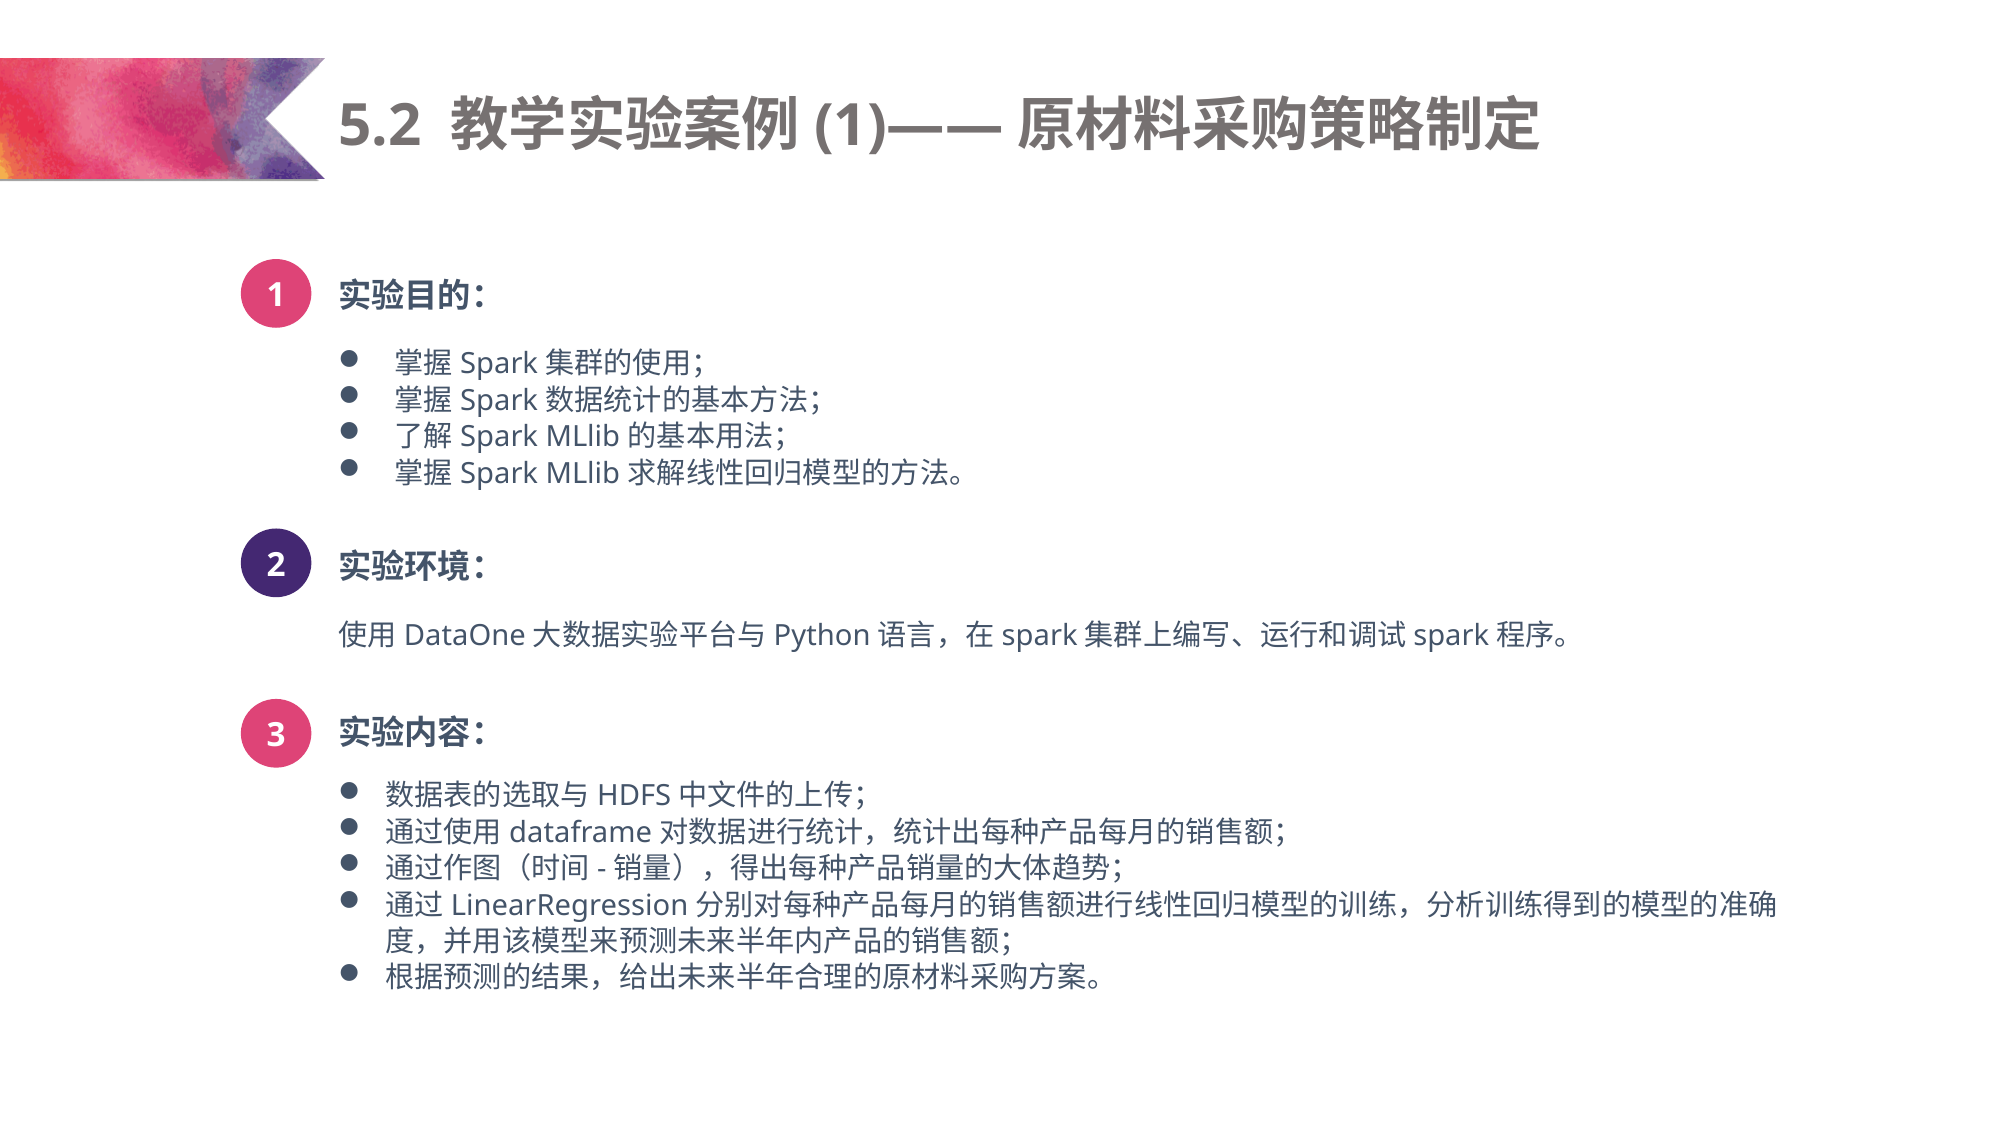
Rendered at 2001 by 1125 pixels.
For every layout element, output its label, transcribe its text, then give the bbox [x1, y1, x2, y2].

text_box 使用DataOne大数据实验平台与Python语言，在spark集群上编写、运行和调试spark程序。 [323, 607, 1805, 659]
picture [0, 58, 326, 179]
text_box 掌握Spark集群的使用； 掌握Spark数据统计的基本方法； 了解Spark MLlib的基本用法； 掌握Spark MLlib求解线性回归模型的方法。 [323, 335, 1805, 497]
text_box 实验内容： [323, 704, 826, 759]
text_box 实验目的： [323, 266, 826, 322]
text_box 5.2 教学实验案例(1)——原材料采购策略制定 [329, 79, 1557, 165]
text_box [195, 258, 312, 1012]
text_box 数据表的选取与HDFS中文件的上传； 通过使用dataframe对数据进行统计，统计出每种产品每月的销售额； 通过作图（时间-销量），得出每种产品销量的大体趋势； 通过LinearRegression分别对每种产品每月的销售额进行线性回归模型的训练，分析训练得到的模型的准确度，并用该模型来预测未来半年内产品的销售额； 根据预测的结果，给出未来半年合理的原材料采购方案。 [323, 767, 1805, 1002]
text_box 实验环境： [323, 538, 826, 593]
